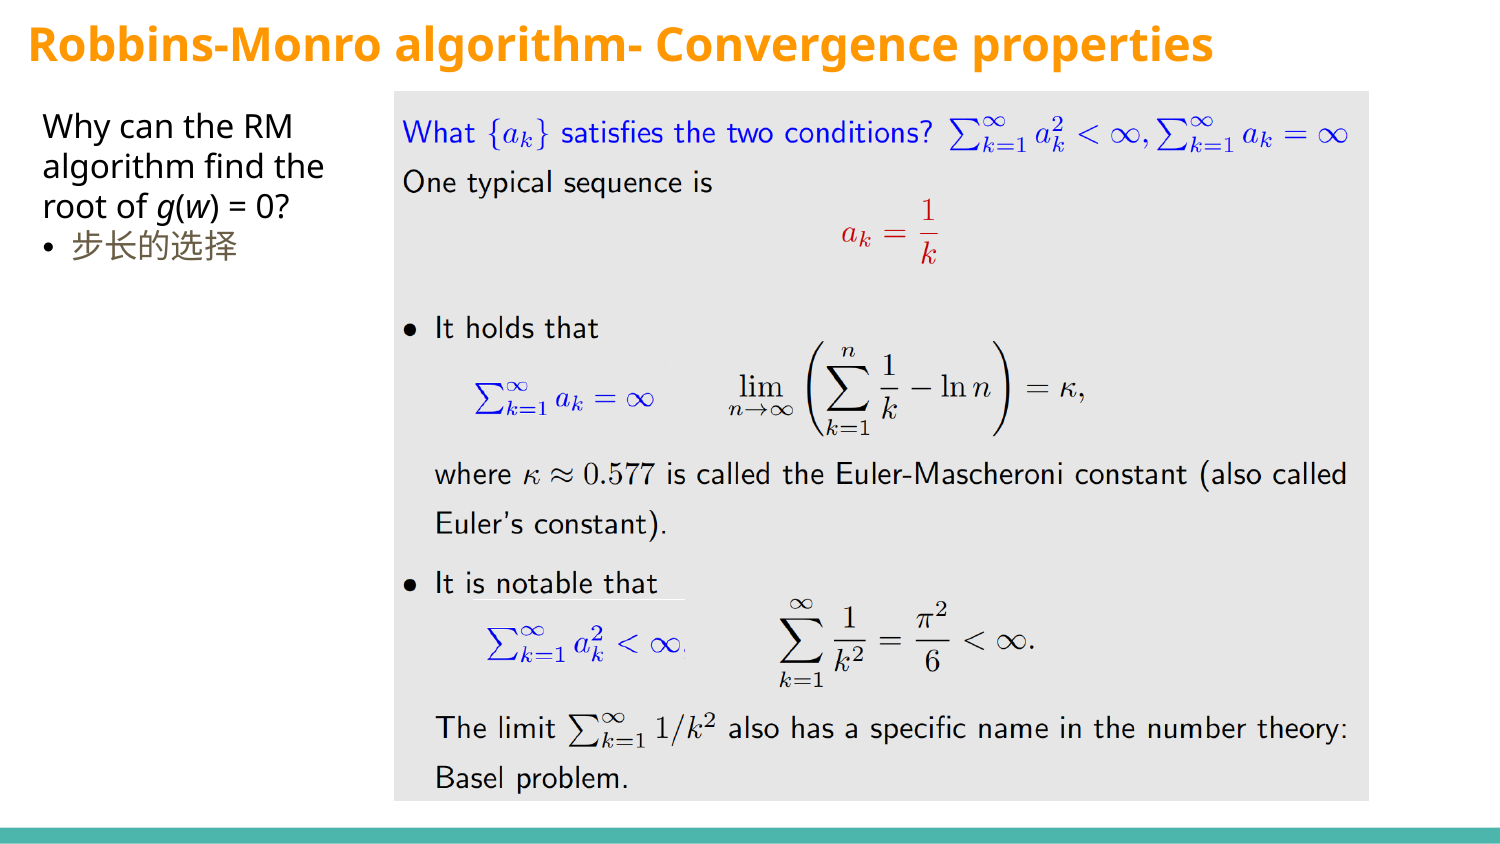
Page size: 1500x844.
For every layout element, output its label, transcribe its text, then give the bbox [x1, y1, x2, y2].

text_box Why can the RM algorithm find the root of g(w) = 0? • 步长的选择 [27, 97, 379, 273]
title Robbins-Monro algorithm- Convergence properties [12, 0, 1410, 116]
picture [393, 91, 1369, 801]
